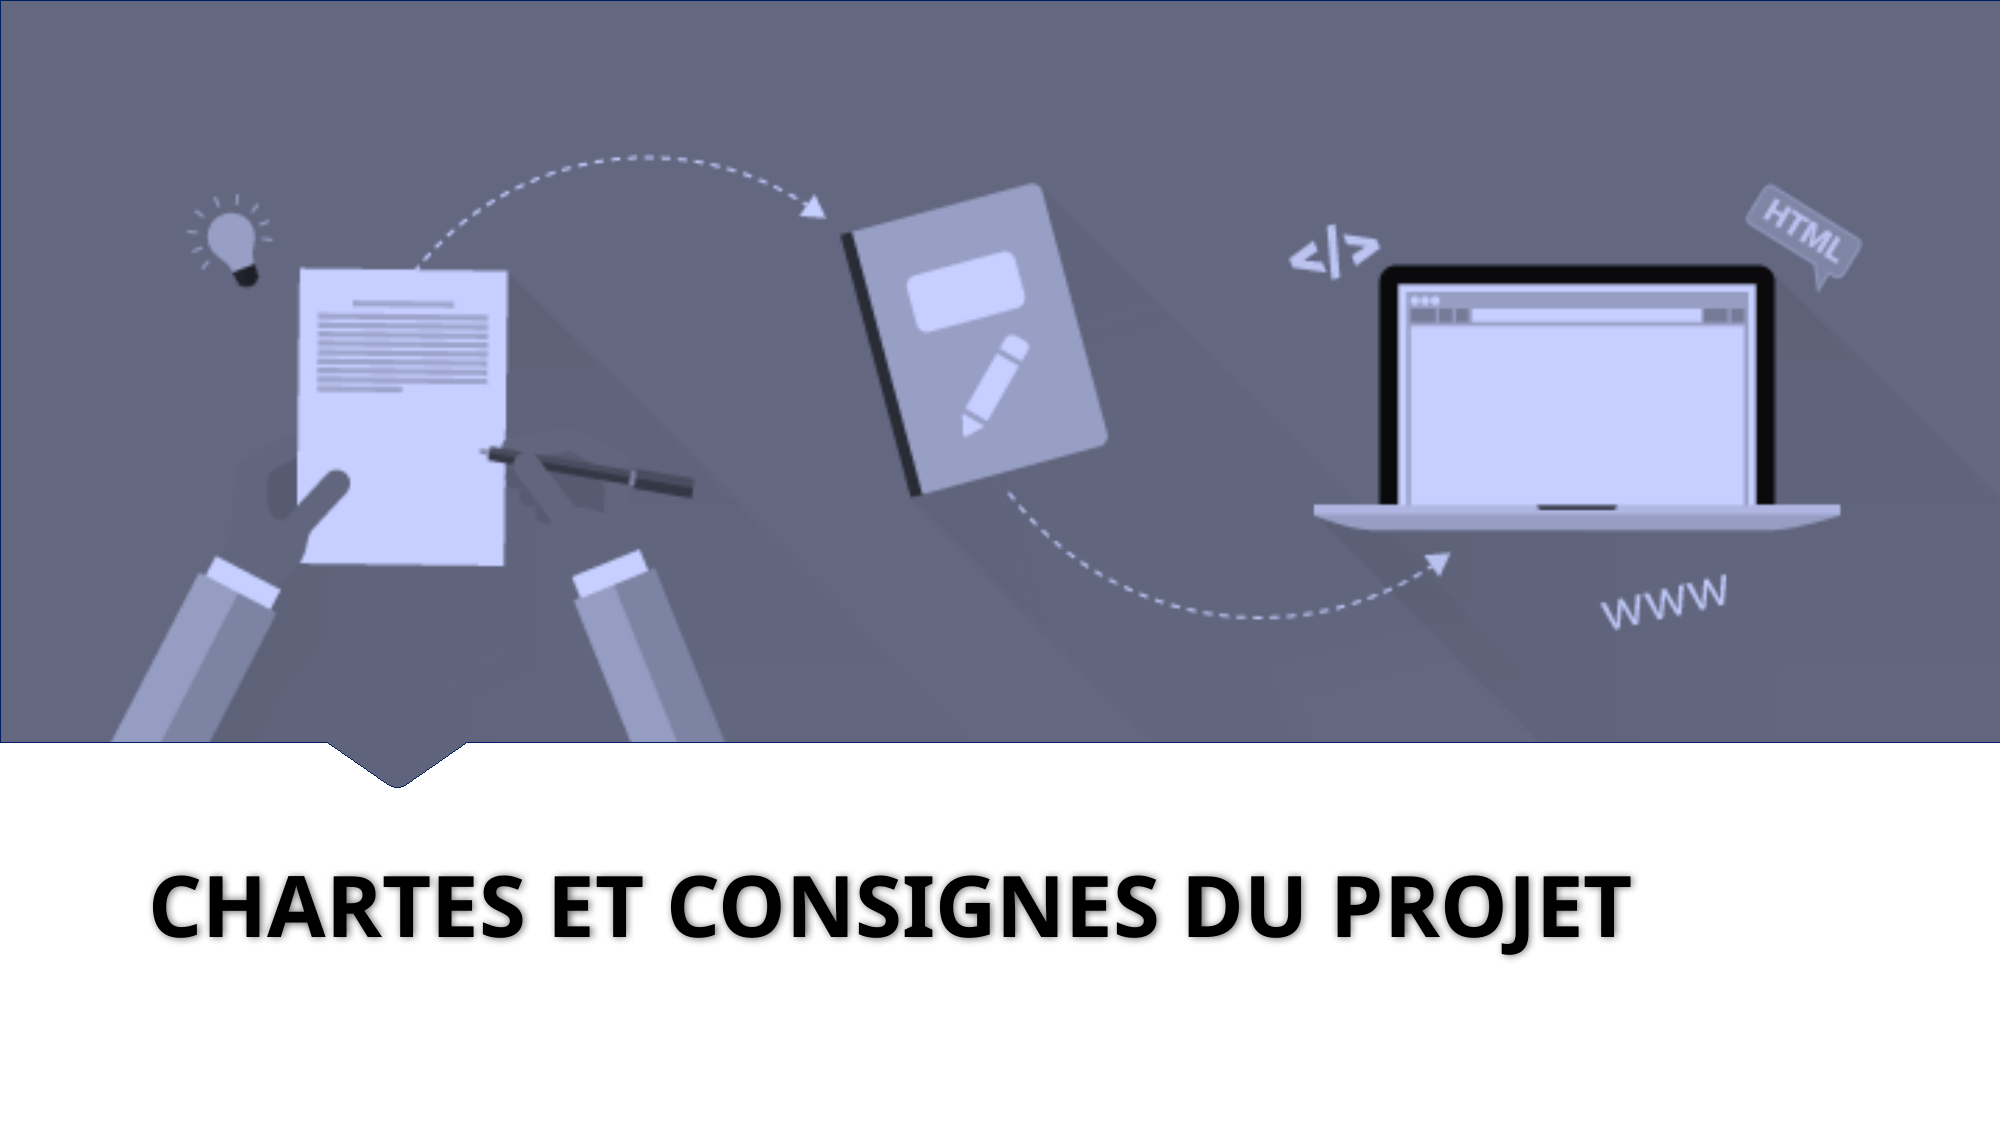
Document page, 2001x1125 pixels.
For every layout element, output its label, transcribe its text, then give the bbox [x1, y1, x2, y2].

picture [0, 0, 2000, 788]
title CHARTES ET CONSIGNES DU PROJET [133, 788, 1867, 963]
